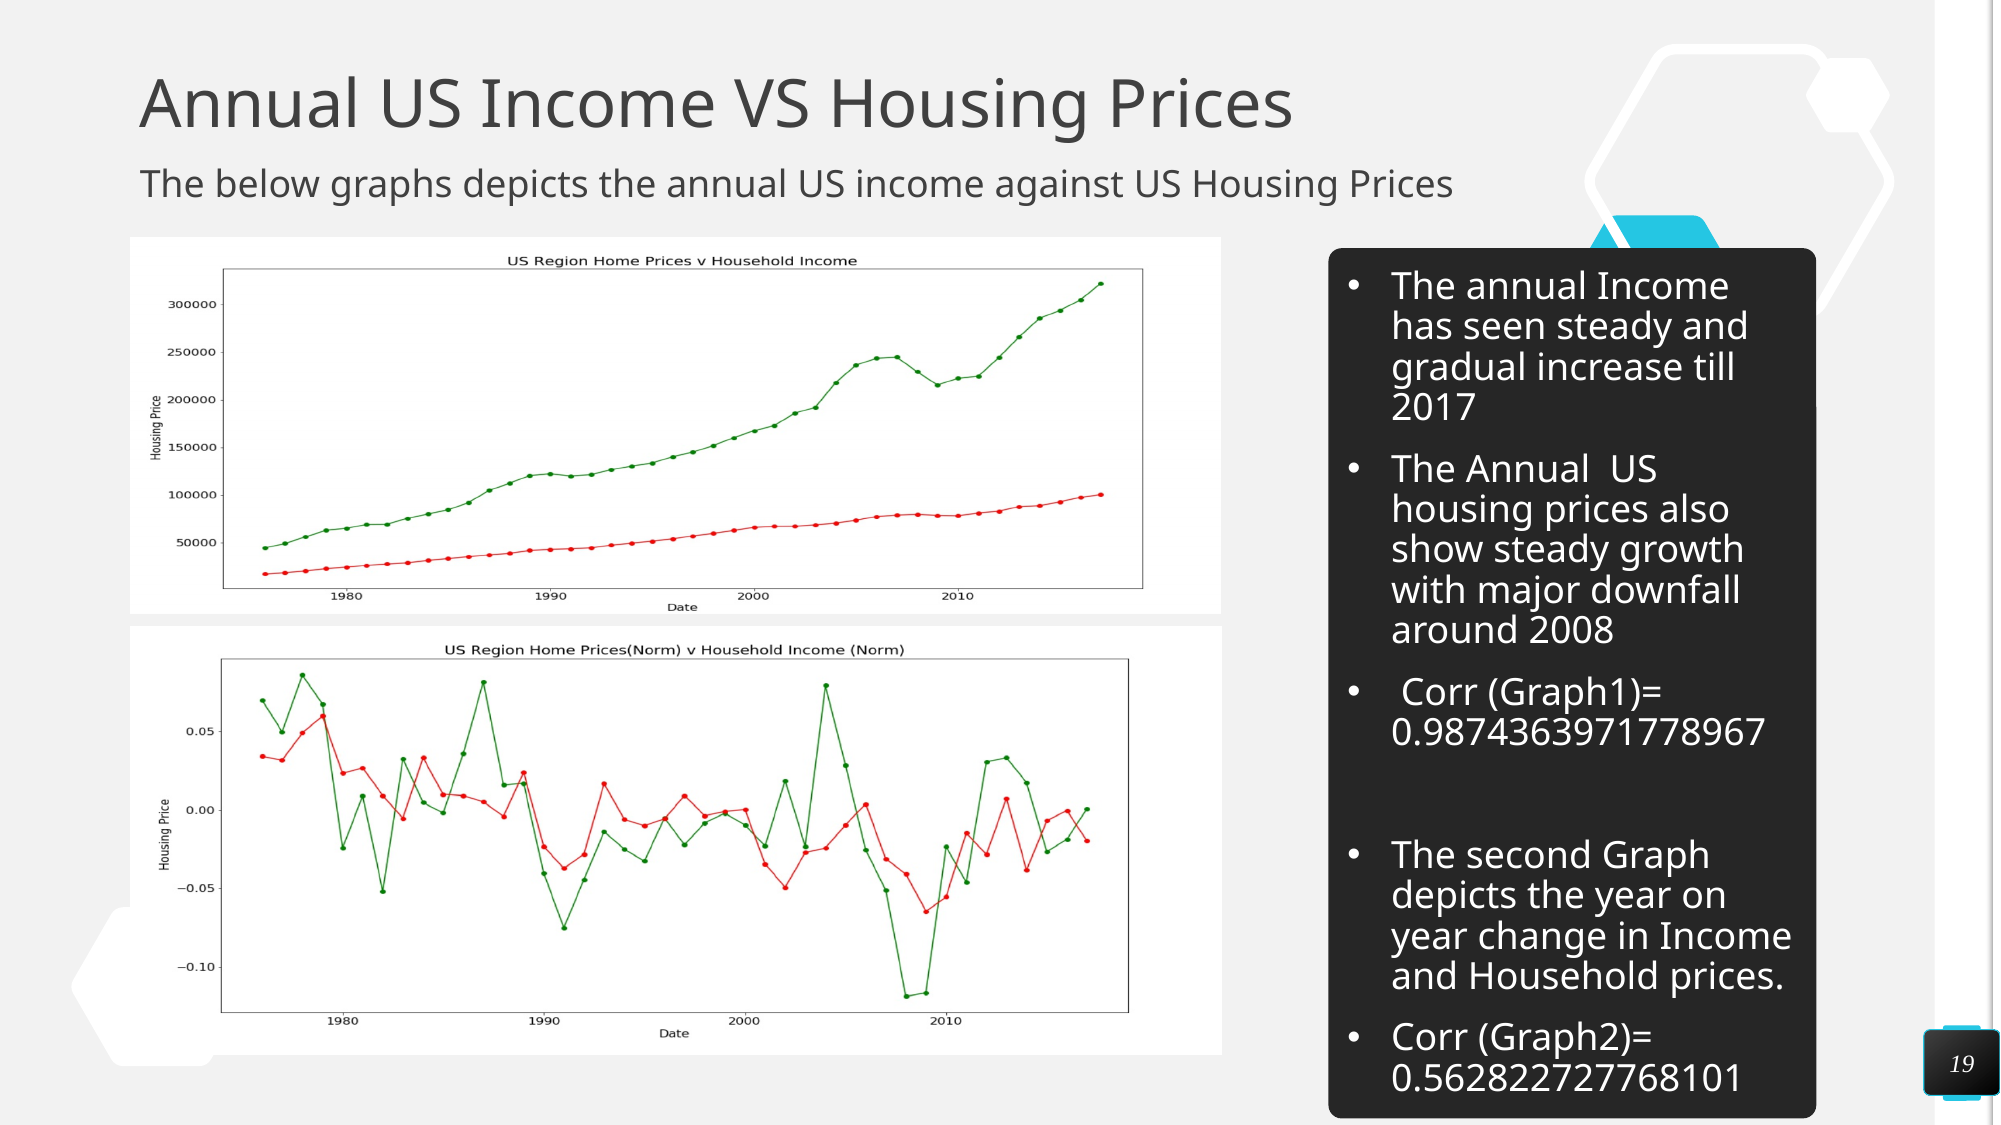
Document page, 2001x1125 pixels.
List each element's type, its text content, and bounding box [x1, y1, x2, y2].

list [130, 237, 1221, 615]
title Annual US Income VS Housing Prices [139, 70, 2000, 142]
text_box The annual Income has seen steady and gradual increase till 2017 The Annual US housing prices also show steady growth with major downfall around 2008 Corr (Graph1)= 0.9874363971778967 The second Graph depicts the year on year change in Income and Household prices. Corr (Graph2)= 0.562822727768101 [1328, 248, 1817, 1119]
slide_number 19 [1923, 1029, 2000, 1096]
list The below graphs depicts the annual US income against US Housing Prices [139, 165, 2000, 225]
picture [130, 626, 1222, 1055]
